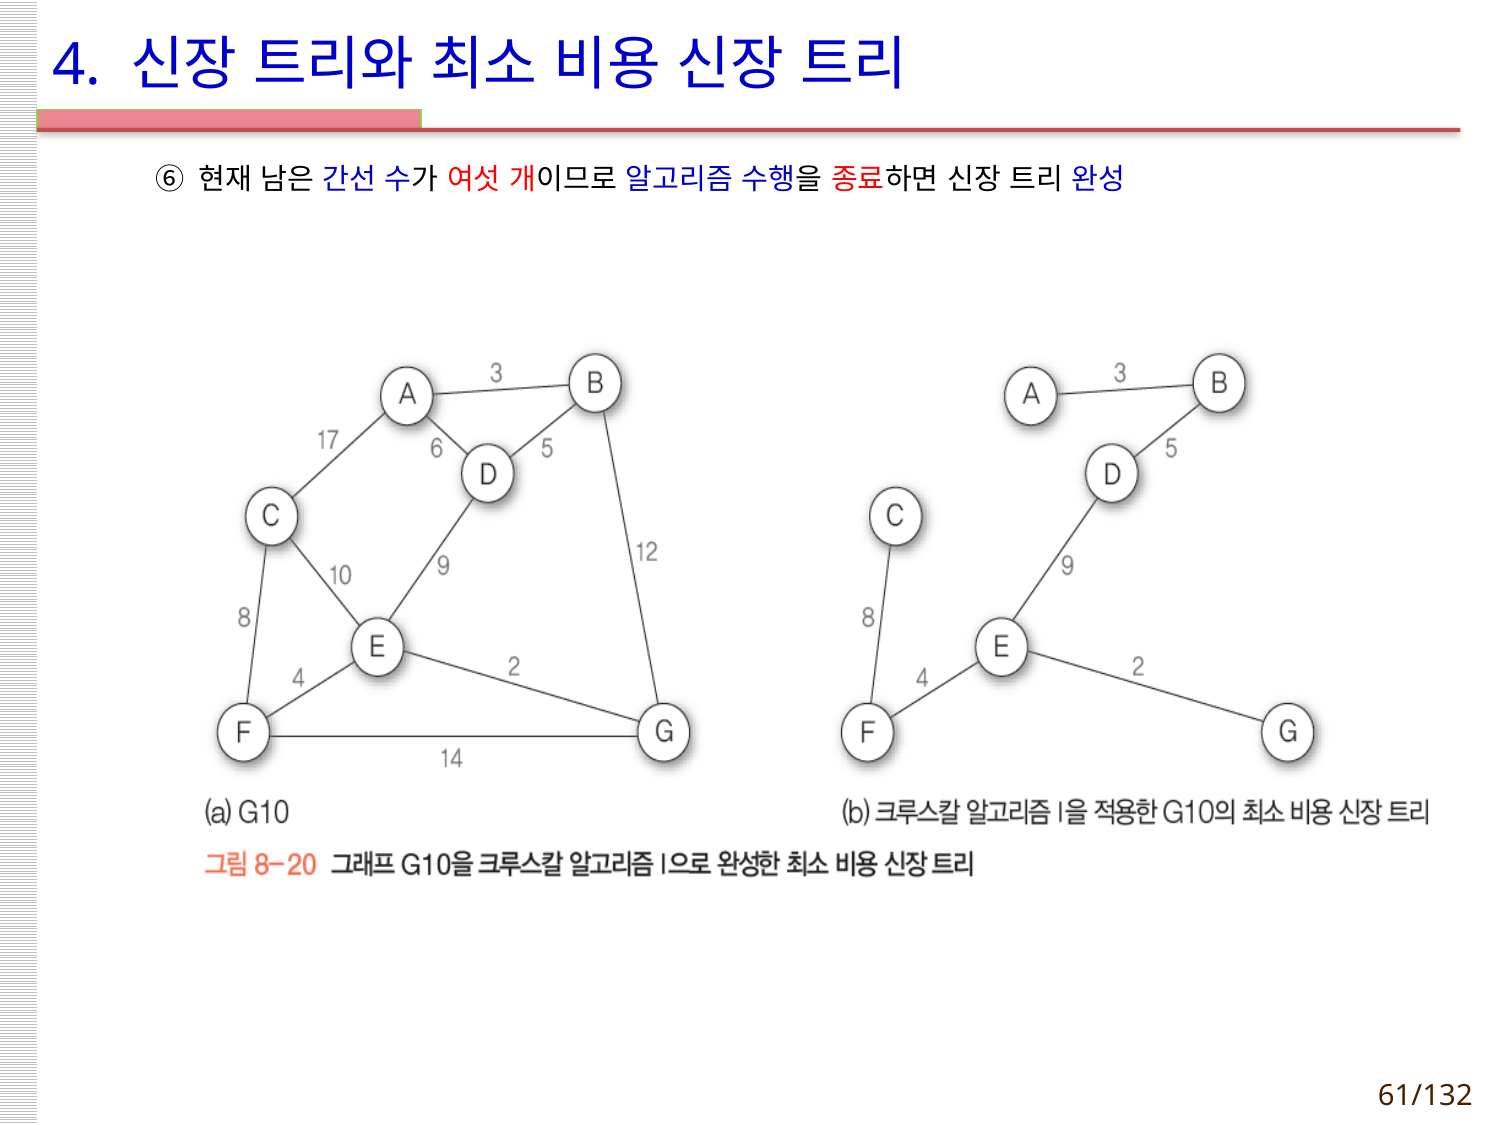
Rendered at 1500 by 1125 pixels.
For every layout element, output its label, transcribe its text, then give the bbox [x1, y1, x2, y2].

title 4. 신장 트리와 최소 비용 신장 트리 [37, 13, 1278, 109]
list ⑥ 현재 남은 간선 수가 여섯 개이므로 알고리즘 수행을 종료하면 신장 트리 완성 [37, 152, 1463, 1091]
picture [194, 326, 1433, 882]
